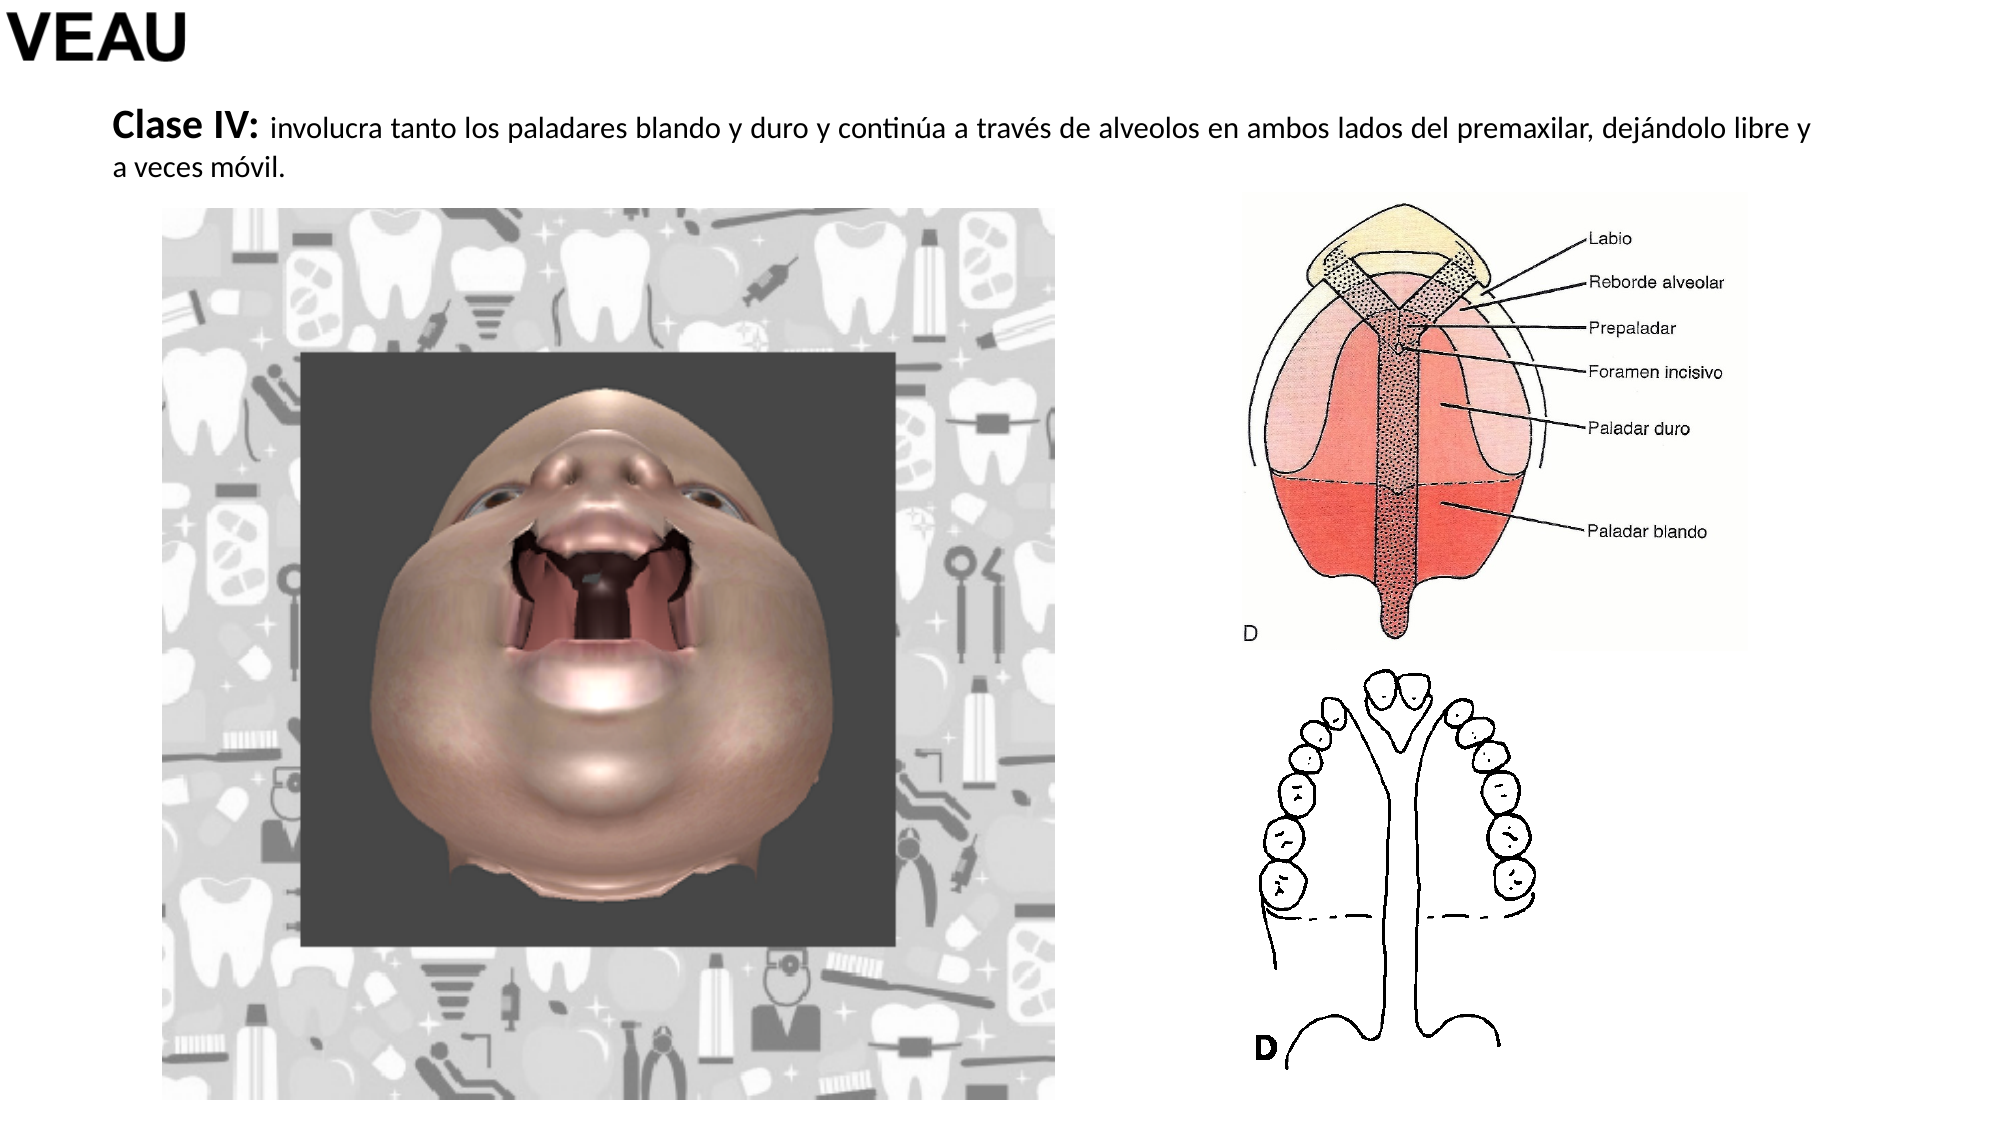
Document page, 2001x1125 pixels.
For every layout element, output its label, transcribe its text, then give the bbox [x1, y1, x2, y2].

picture [162, 208, 1055, 1100]
picture [1242, 192, 1748, 1084]
picture [0, 0, 230, 116]
text_box Clase IV: involucra tanto los paladares blando y duro y continúa a través de alveolos en ambos lados del premaxilar, dejándolo libre y a veces móvil. [97, 89, 1826, 191]
